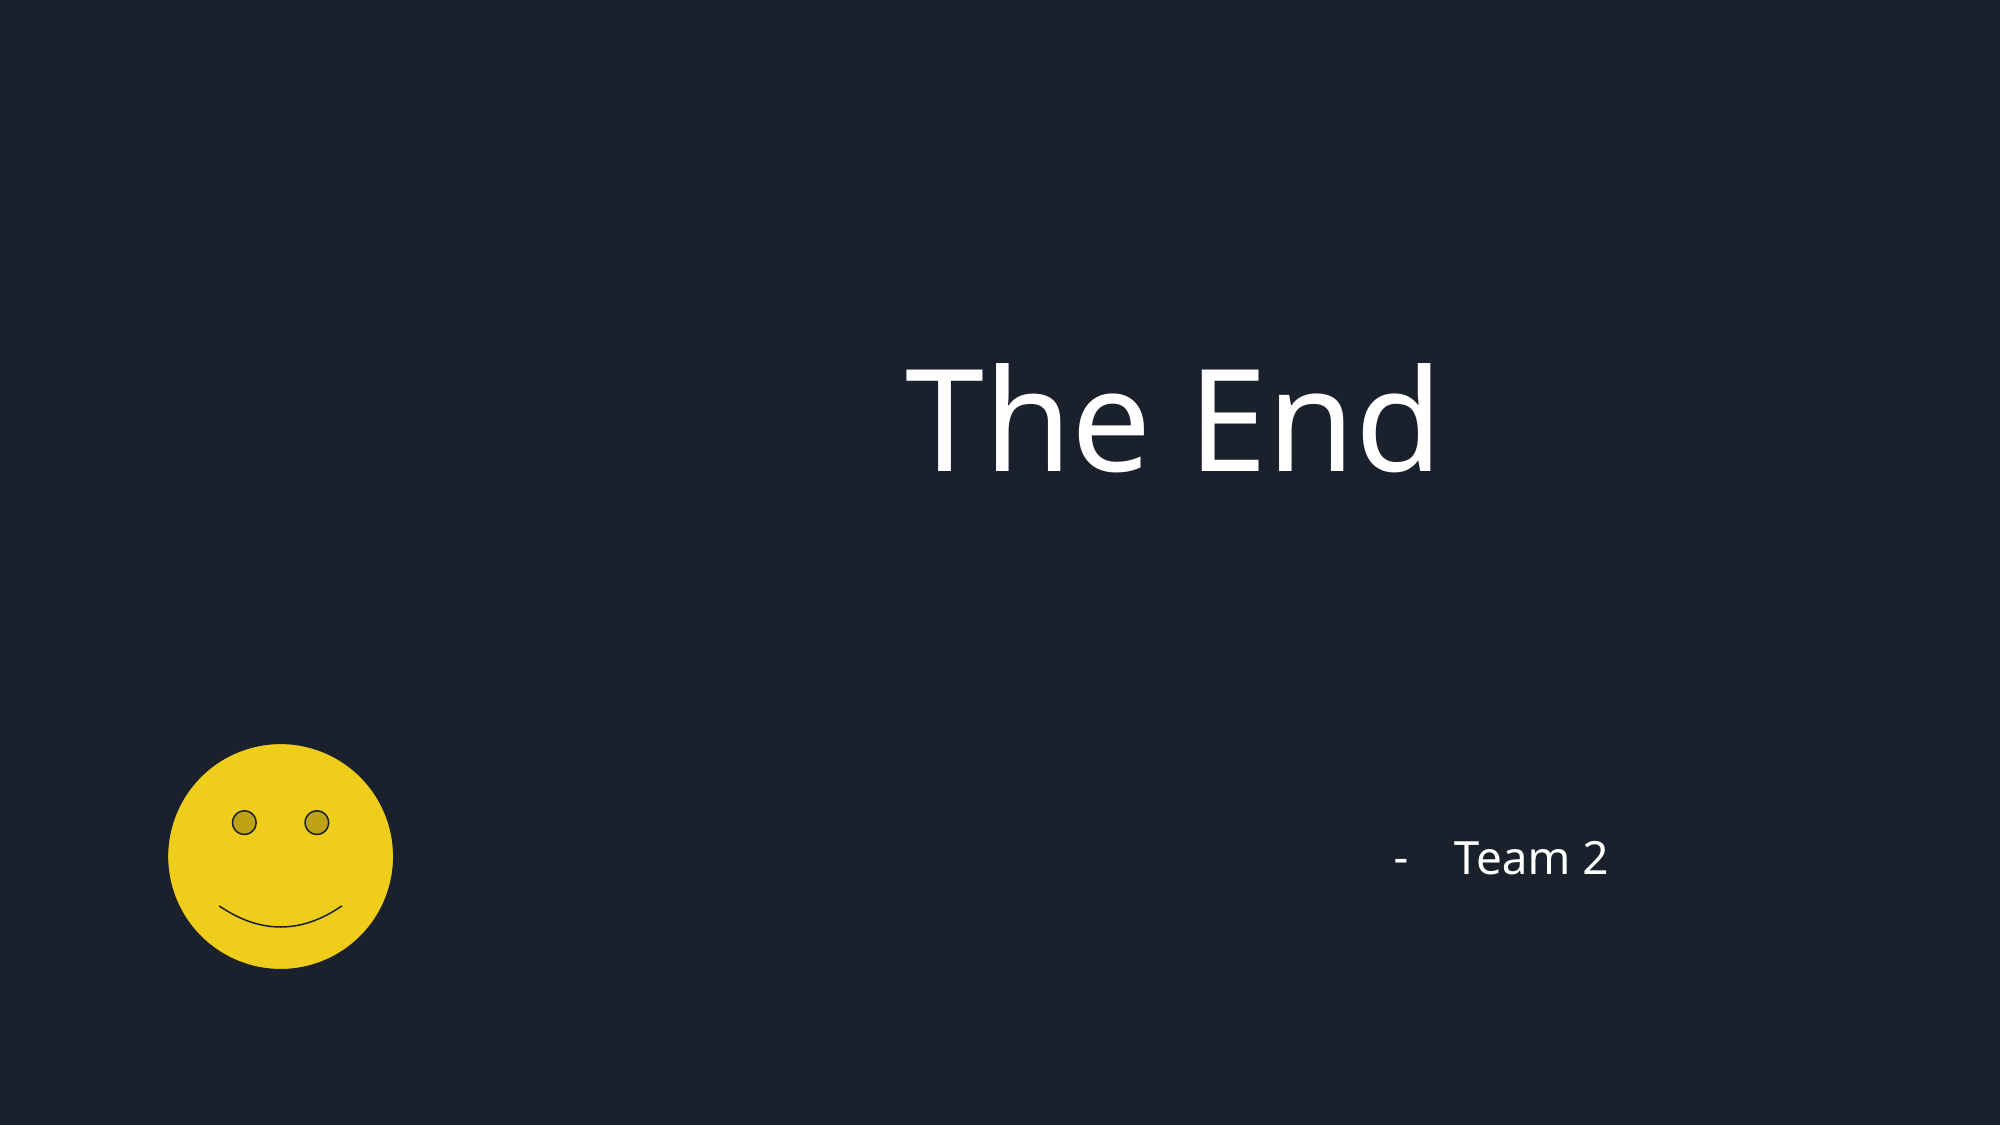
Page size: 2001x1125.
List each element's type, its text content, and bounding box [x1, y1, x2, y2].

text_box Team 2 [1364, 813, 1850, 899]
title The End [139, 143, 1850, 508]
text_box [167, 743, 394, 970]
